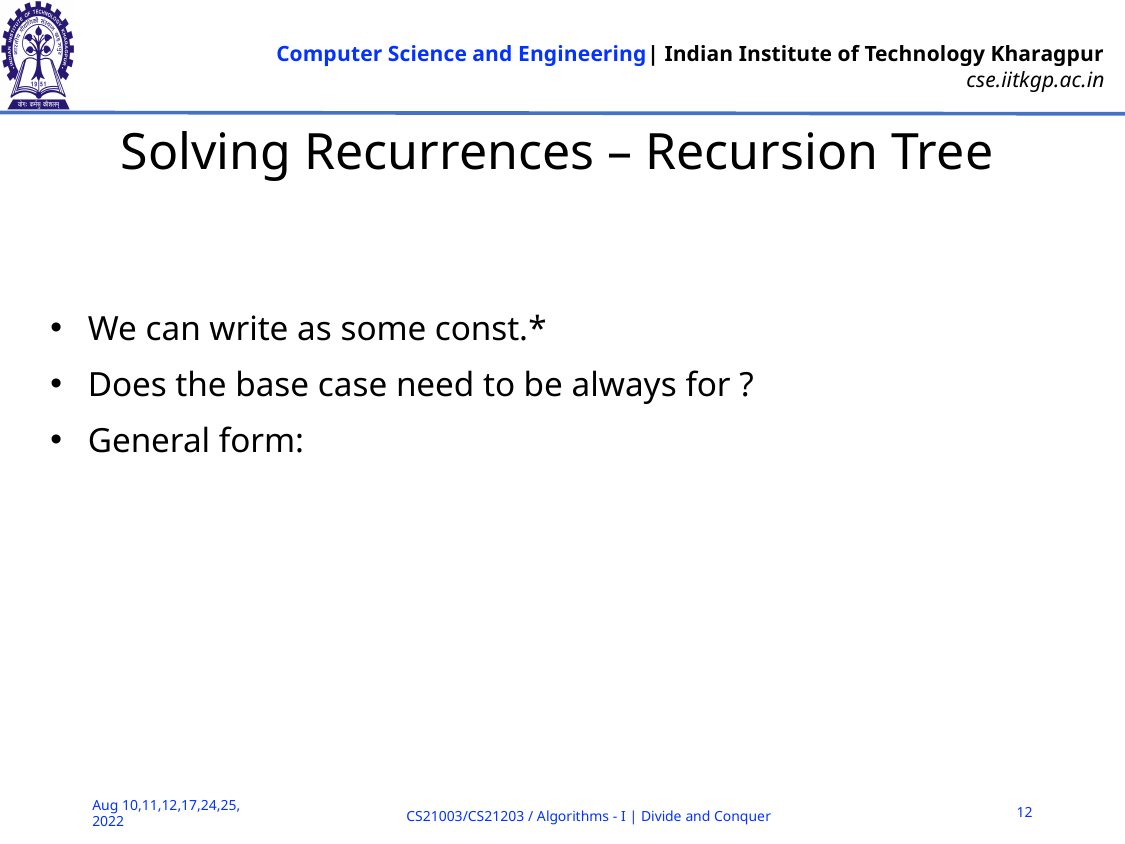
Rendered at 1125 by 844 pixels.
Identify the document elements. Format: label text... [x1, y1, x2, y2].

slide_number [77, 798, 274, 844]
picture [1, 1, 74, 110]
text_box CS21003/CS21203 / Algorithms - I | Divide and Conquer [274, 798, 966, 833]
slide_number 12 [992, 790, 1048, 836]
title Solving Recurrences – Recursion Tree [35, 78, 1078, 221]
